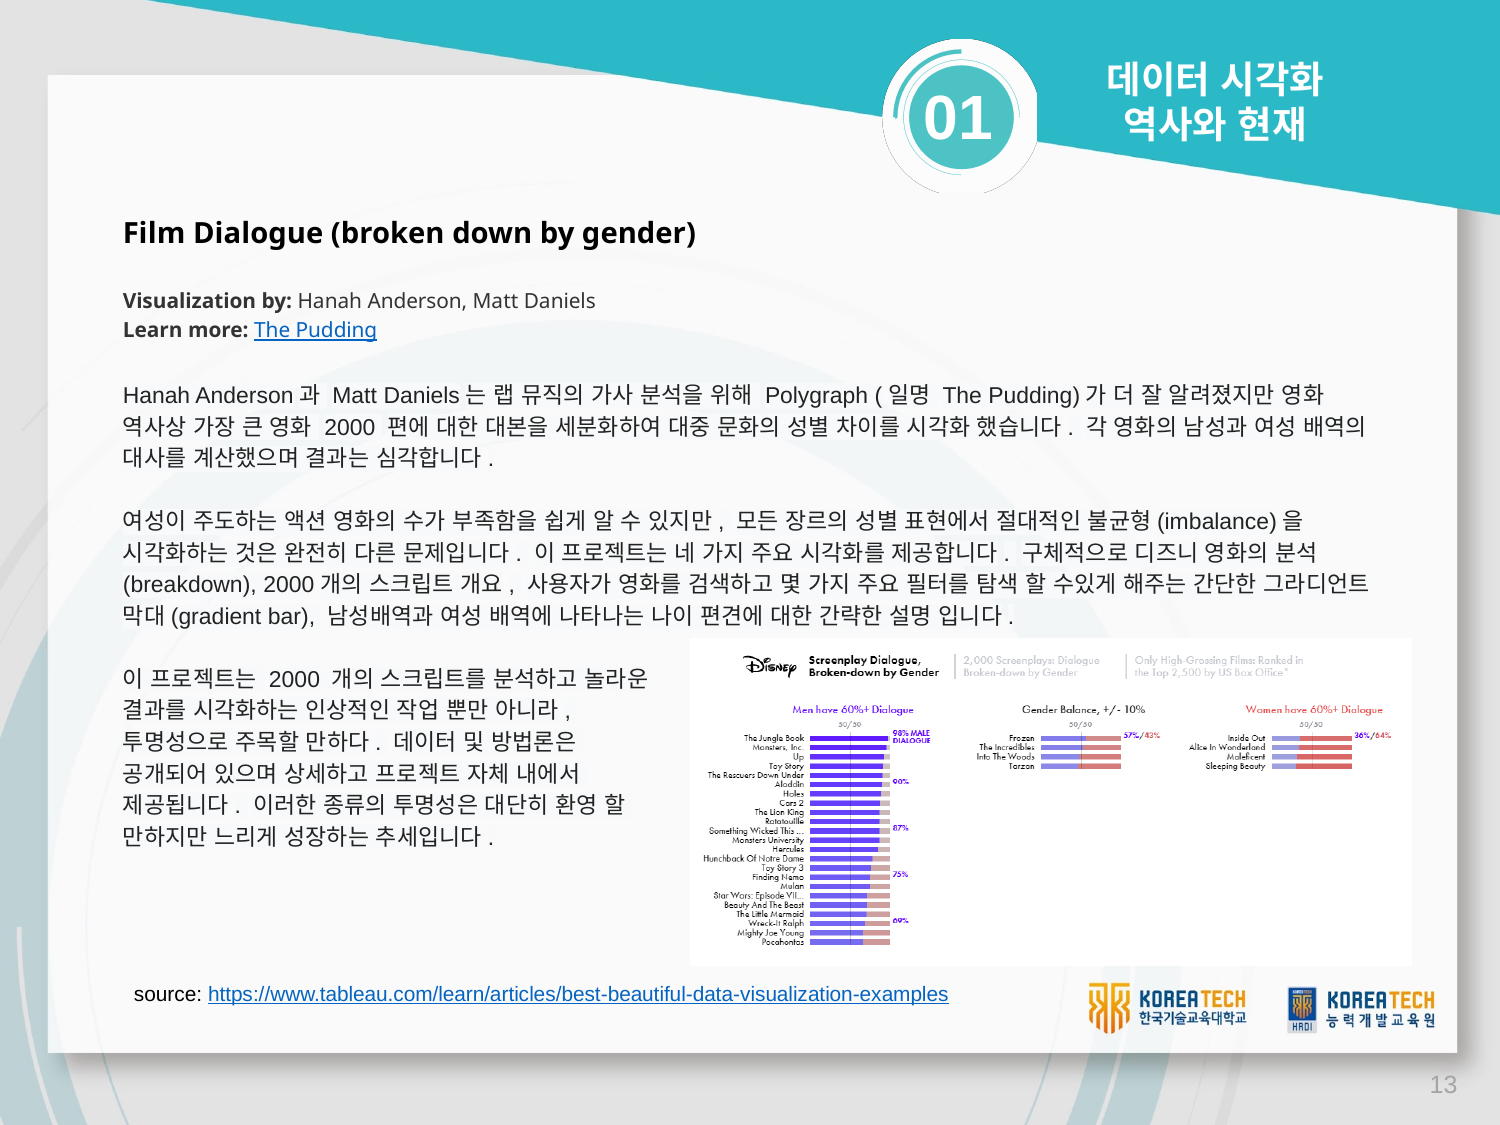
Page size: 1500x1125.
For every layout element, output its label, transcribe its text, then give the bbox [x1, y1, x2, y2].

picture [0, 0, 1500, 1125]
text_box Film Dialogue (broken down by gender) Visualization by: Hanah Anderson, Matt Daniels Learn more: The Pudding Hanah Anderson과 Matt Daniels는 랩 뮤직의 가사 분석을 위해 Polygraph (일명 The Pudding)가 더 잘 알려졌지만 영화 역사상 가장 큰 영화 2000 편에 대한 대본을 세분화하여 대중 문화의 성별 차이를 시각화 했습니다. 각 영화의 남성과 여성 배역의 대사를 계산했으며 결과는 심각합니다. 여성이 주도하는 액션 영화의 수가 부족함을 쉽게 알 수 있지만, 모든 장르의 성별 표현에서 절대적인 불균형(imbalance)을 시각화하는 것은 완전히 다른 문제입니다. 이 프로젝트는 네 가지 주요 시각화를 제공합니다. 구체적으로 디즈니 영화의 분석(breakdown), 2000개의 스크립트 개요, 사용자가 영화를 검색하고 몇 가지 주요 필터를 탐색 할 수있게 해주는 간단한 그라디언트 막대(gradient bar), 남성배역과 여성 배역에 나타나는 나이 편견에 대한 간략한 설명 입니다. 이 프로젝트는 2000 개의 스크립트를 분석하고 놀라운 결과를 시각화하는 인상적인 작업 뿐만 아니라, 투명성으로 주목할 만하다. 데이터 및 방법론은 공개되어 있으며 상세하고 프로젝트 자체 내에서 제공됩니다. 이러한 종류의 투명성은 대단히 환영 할 만하지만 느리게 성장하는 추세입니다. [107, 199, 1400, 957]
text_box 데이터 시각화 역사와 현재 [1046, 48, 1385, 161]
slide_number 13 [1225, 1053, 1473, 1114]
text_box source: https://www.tableau.com/learn/articles/best-beautiful-data-visualization-examples [119, 965, 1026, 1026]
